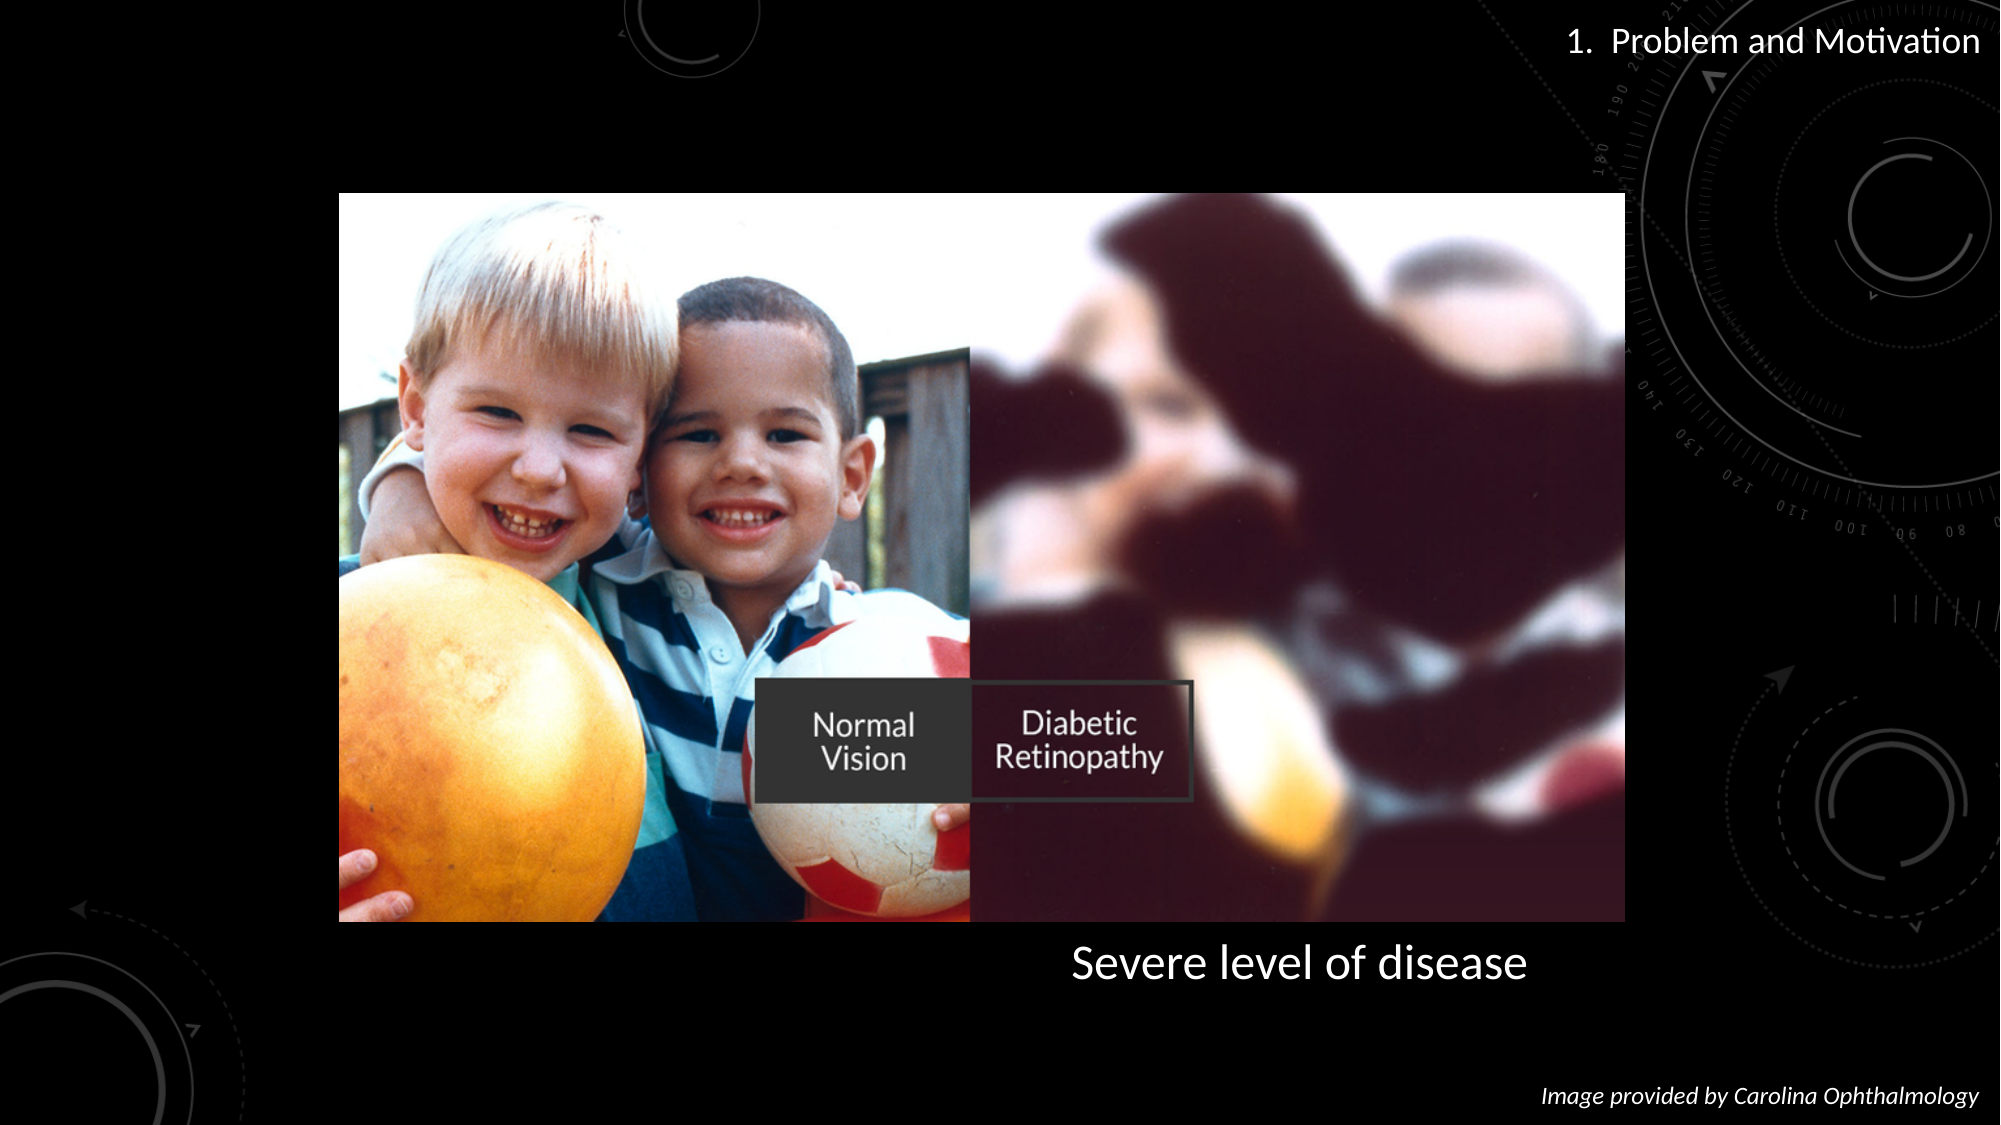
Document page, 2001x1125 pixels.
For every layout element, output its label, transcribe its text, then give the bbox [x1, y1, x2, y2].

text_box Image provided by Carolina Ophthalmology [1526, 1071, 2000, 1117]
text_box 1. Problem and Motivation [1550, 8, 2000, 69]
text_box Severe level of disease [1056, 932, 1593, 998]
picture [0, 0, 2000, 1125]
